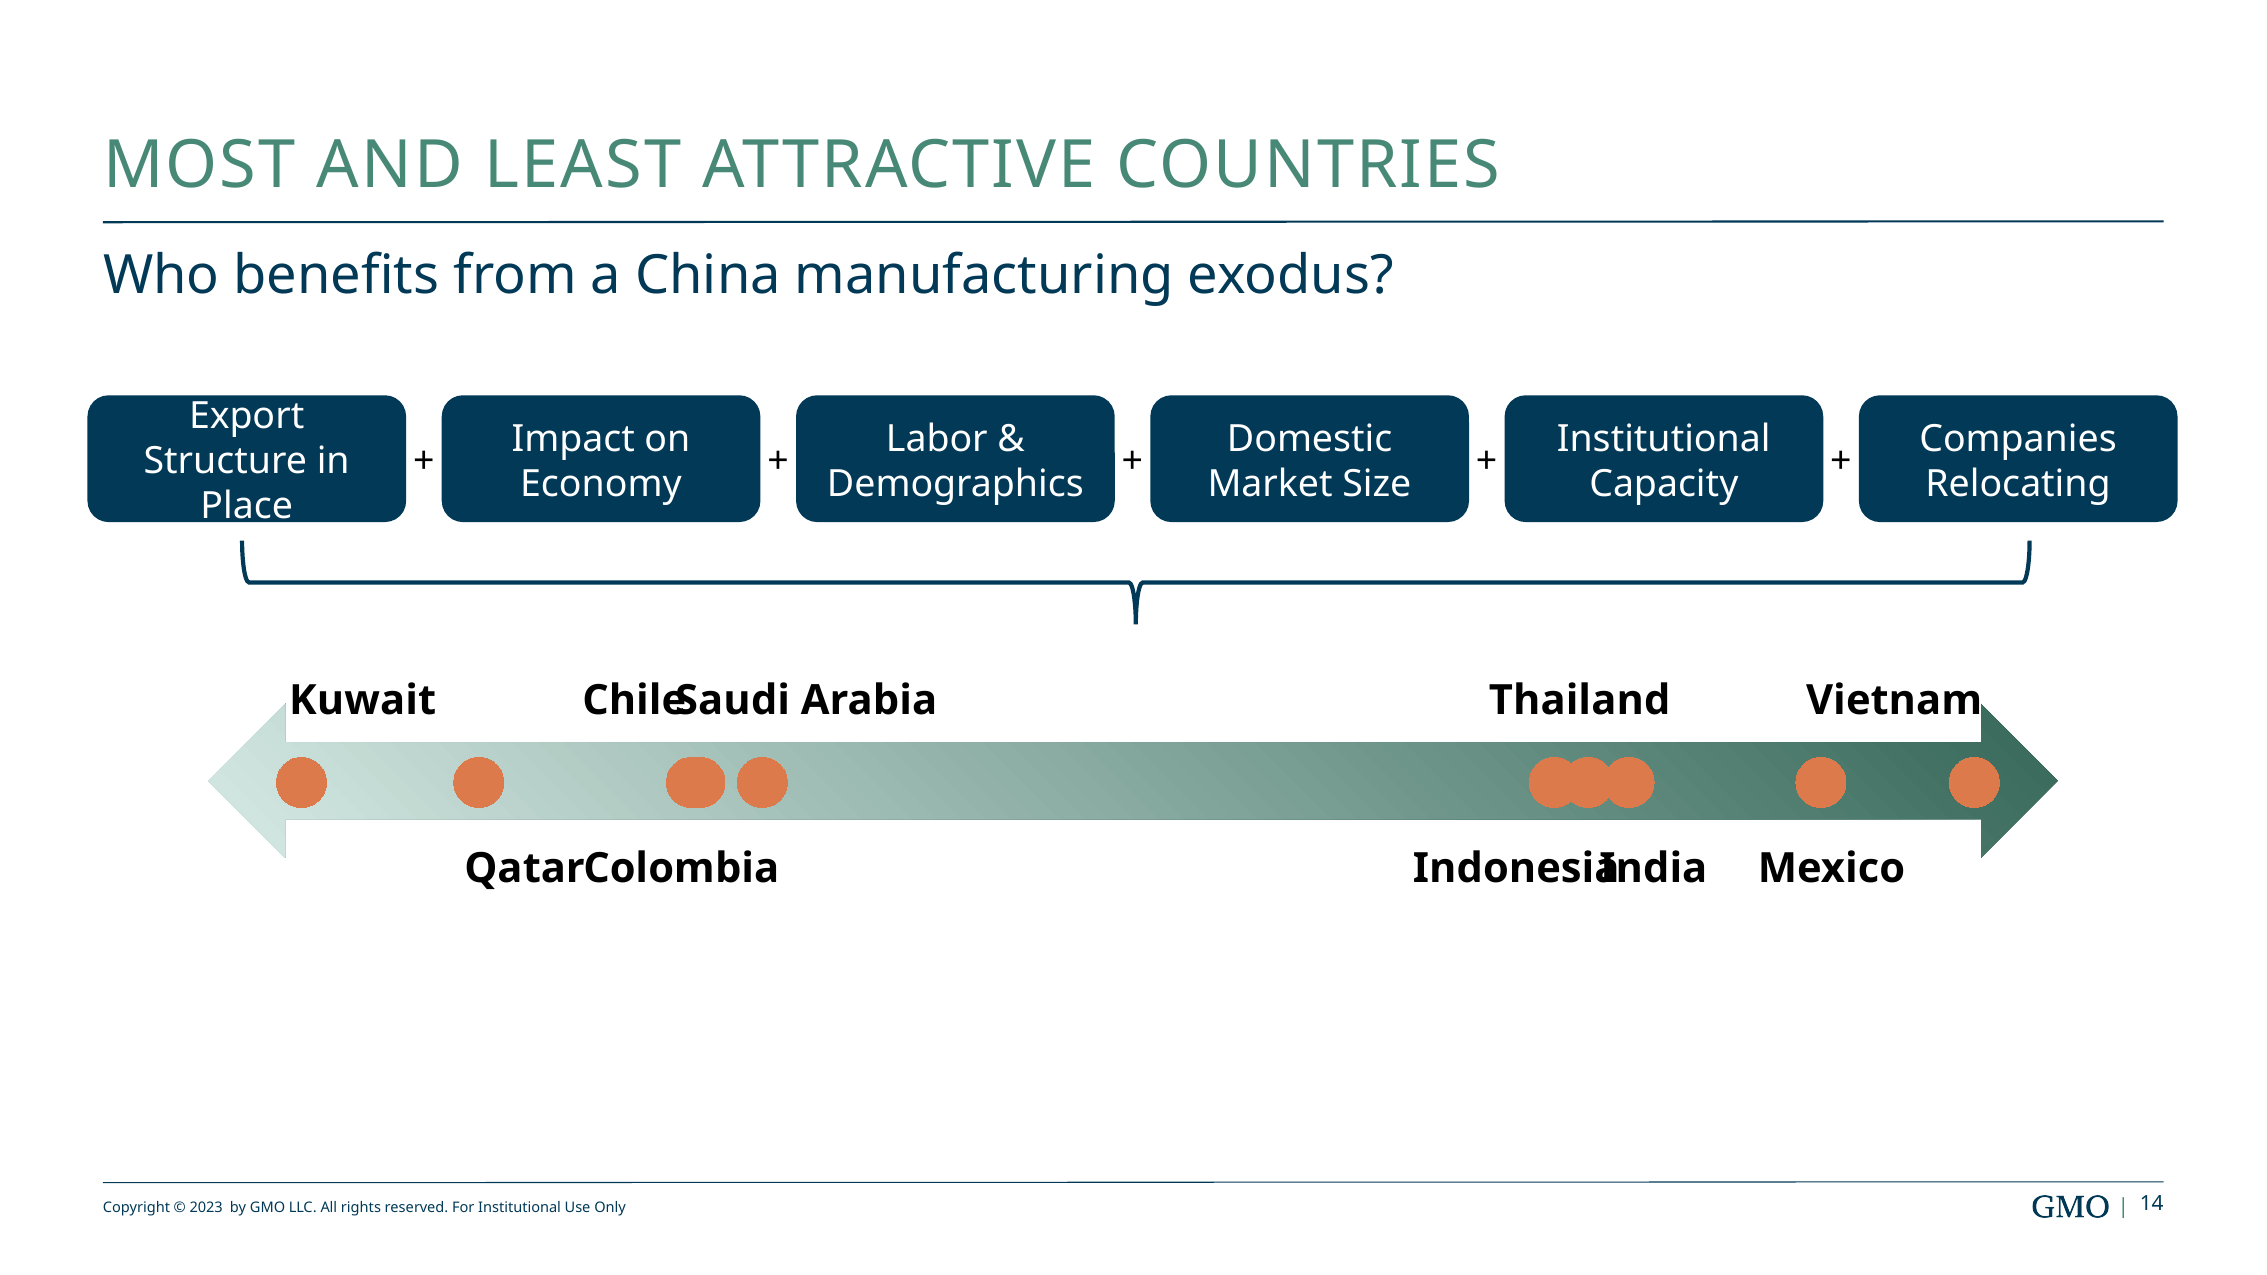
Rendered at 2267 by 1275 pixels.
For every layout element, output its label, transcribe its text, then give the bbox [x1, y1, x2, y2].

picture [541, 1204, 548, 1212]
picture [138, 1204, 143, 1212]
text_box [208, 634, 2058, 931]
picture [532, 1204, 537, 1212]
text_box + [1471, 428, 1503, 489]
list Who benefits from a China manufacturing exodus? [103, 239, 2164, 279]
picture [399, 1204, 404, 1212]
picture [406, 1204, 412, 1212]
picture [174, 1201, 184, 1212]
picture [499, 1202, 504, 1212]
title Most and least attractive countries [103, 75, 2164, 202]
picture [453, 1202, 459, 1212]
picture [198, 1201, 204, 1208]
picture [304, 1201, 312, 1208]
picture [595, 1201, 604, 1208]
picture [415, 1204, 422, 1212]
picture [508, 1202, 513, 1212]
text_box Companies Relocating [1857, 394, 2179, 524]
text_box Export Structure in Place [86, 394, 408, 524]
picture [460, 1204, 467, 1212]
text_box + [1825, 428, 1857, 489]
picture [522, 1202, 527, 1211]
text_box [241, 540, 2031, 625]
picture [484, 1204, 491, 1212]
text_box + [1116, 428, 1149, 489]
picture [190, 1201, 196, 1210]
text_box Impact on Economy [440, 394, 762, 524]
text_box + [762, 428, 795, 489]
text_box Institutional Capacity [1503, 394, 1825, 524]
text_box Labor & Demographics [795, 394, 1116, 524]
text_box + [408, 428, 440, 489]
picture [469, 1204, 474, 1212]
text_box Domestic Market Size [1149, 394, 1471, 524]
